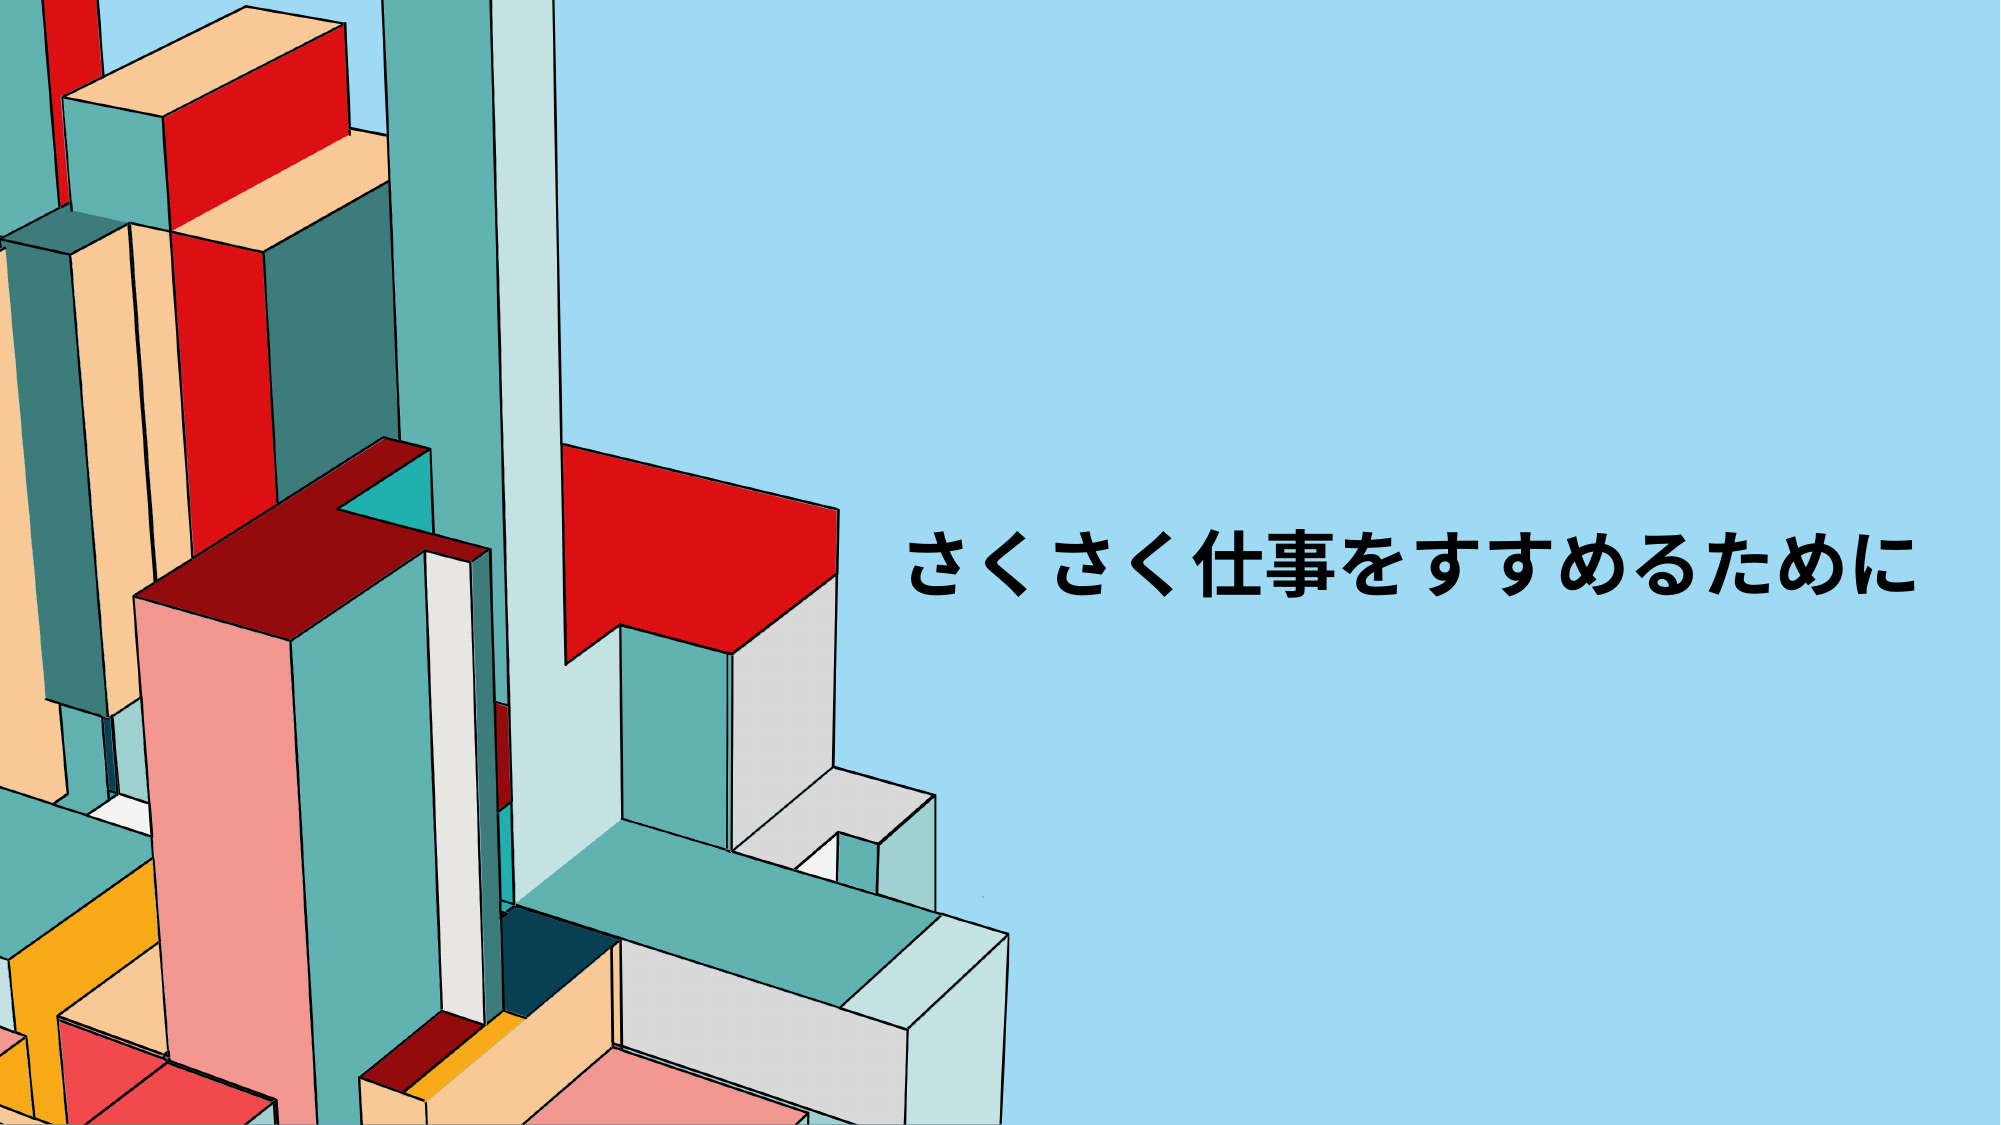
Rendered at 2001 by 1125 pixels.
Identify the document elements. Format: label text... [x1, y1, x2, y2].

picture [0, 0, 1010, 1125]
title さくさく仕事をすすめるために [884, 505, 1977, 620]
